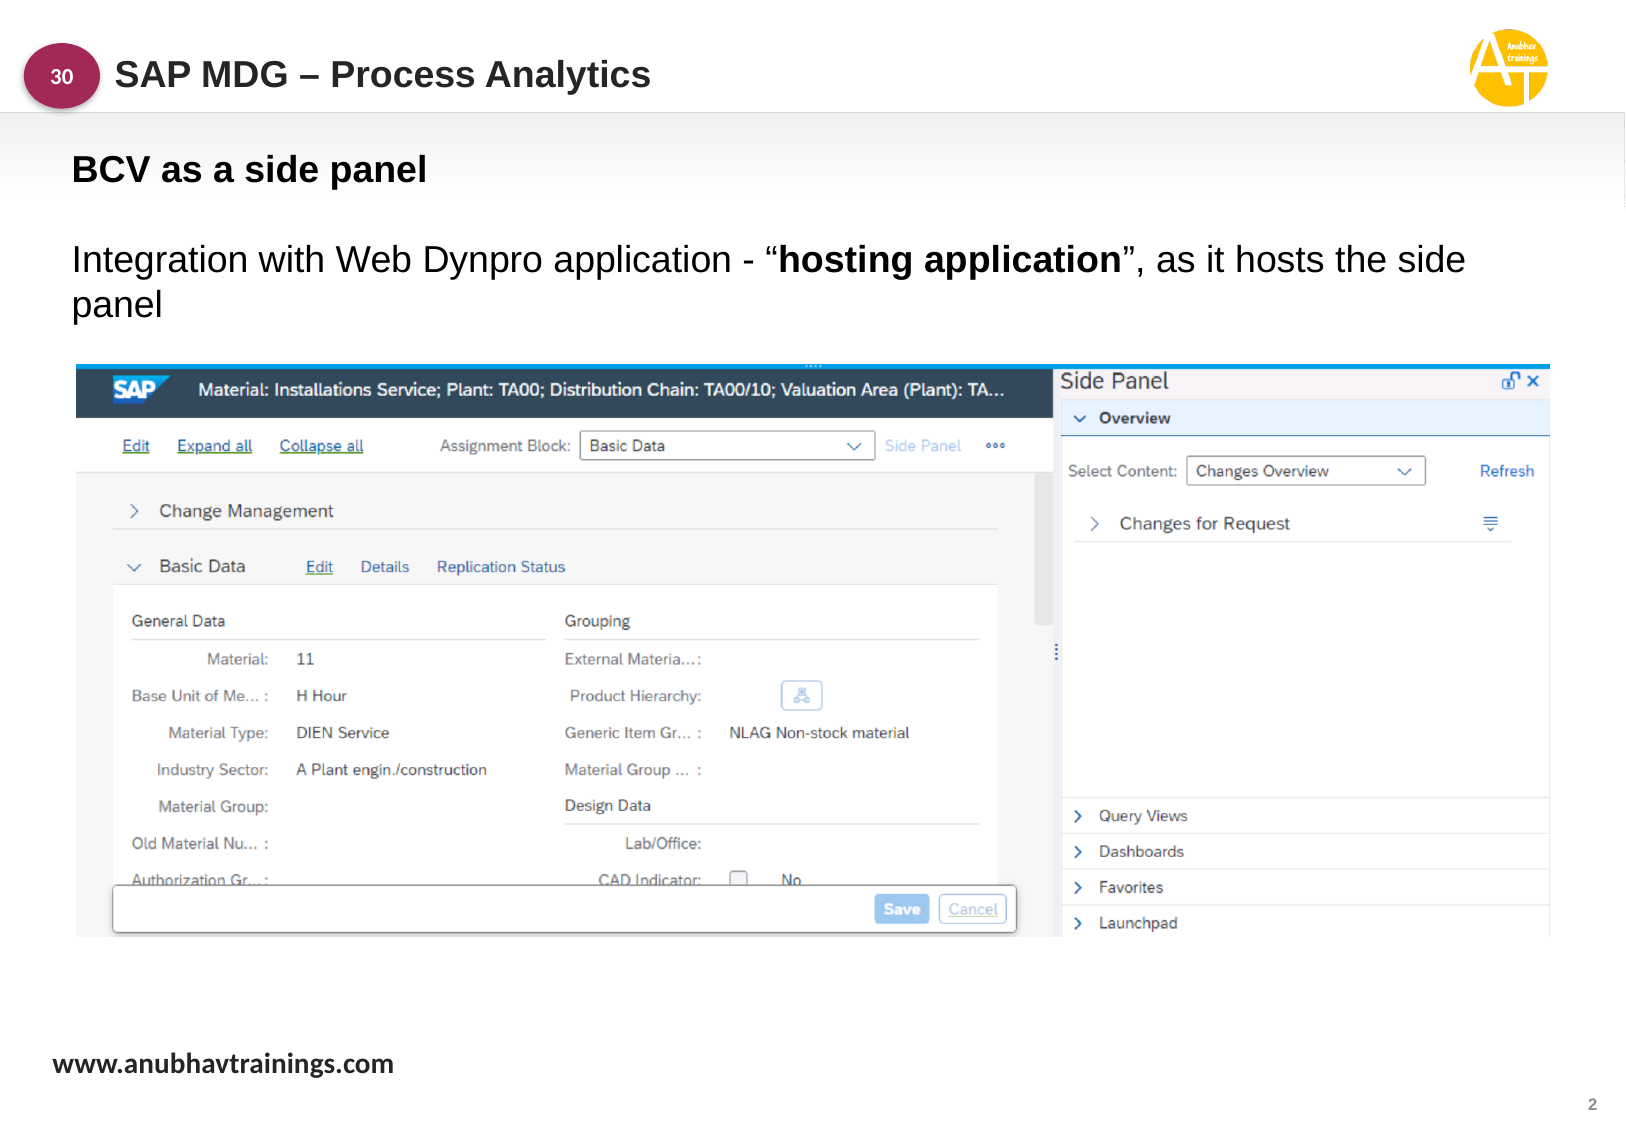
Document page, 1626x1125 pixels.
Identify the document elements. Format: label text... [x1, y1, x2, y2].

text_box SAP MDG – Process Analytics [99, 42, 1438, 103]
text_box BCV as a side panel Integration with Web Dynpro application - “hosting application”, as it hosts the side panel [56, 137, 1575, 333]
picture [1462, 24, 1552, 112]
text_box 30 [23, 42, 101, 110]
picture [75, 369, 1551, 937]
picture [0, 113, 1625, 210]
